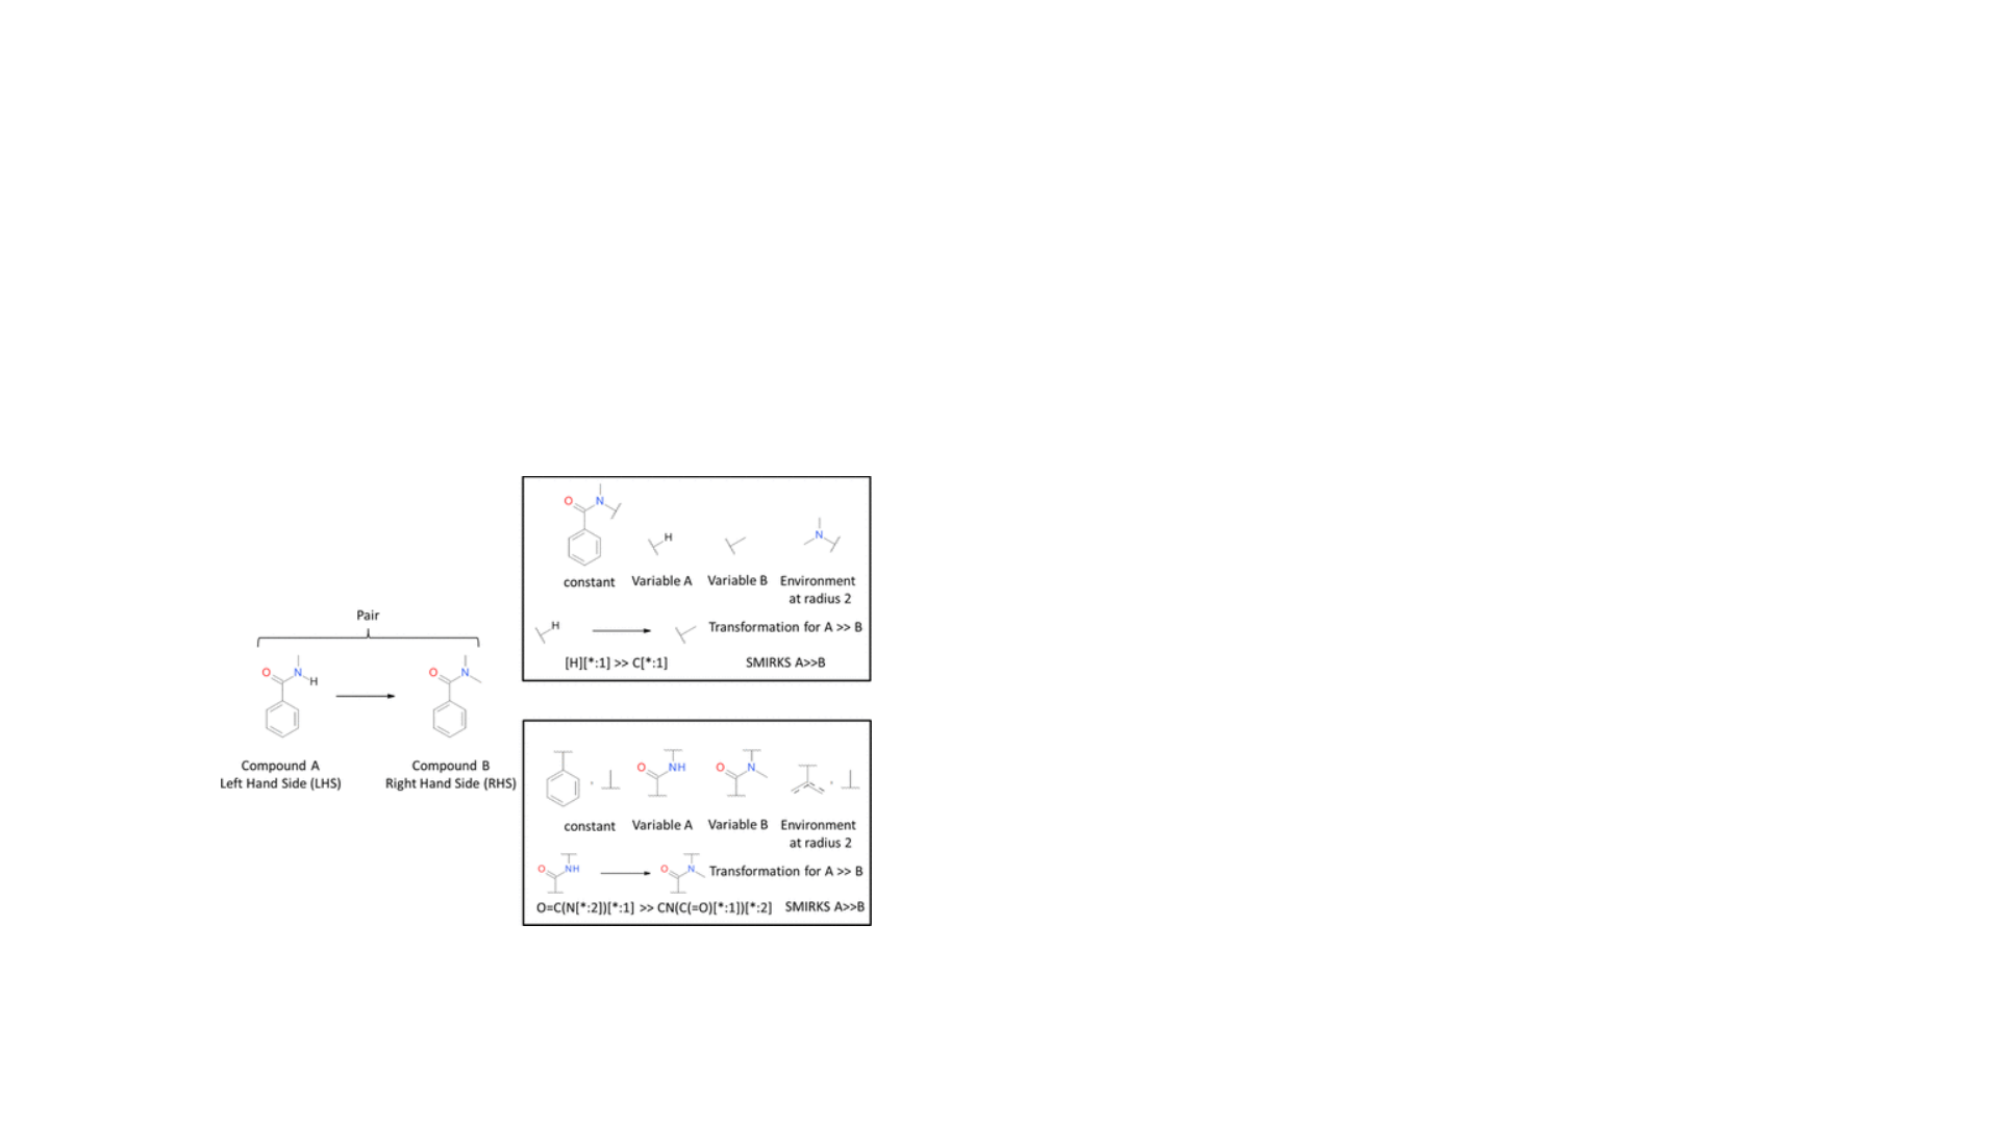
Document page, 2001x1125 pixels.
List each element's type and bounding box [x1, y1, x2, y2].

picture [206, 461, 891, 939]
